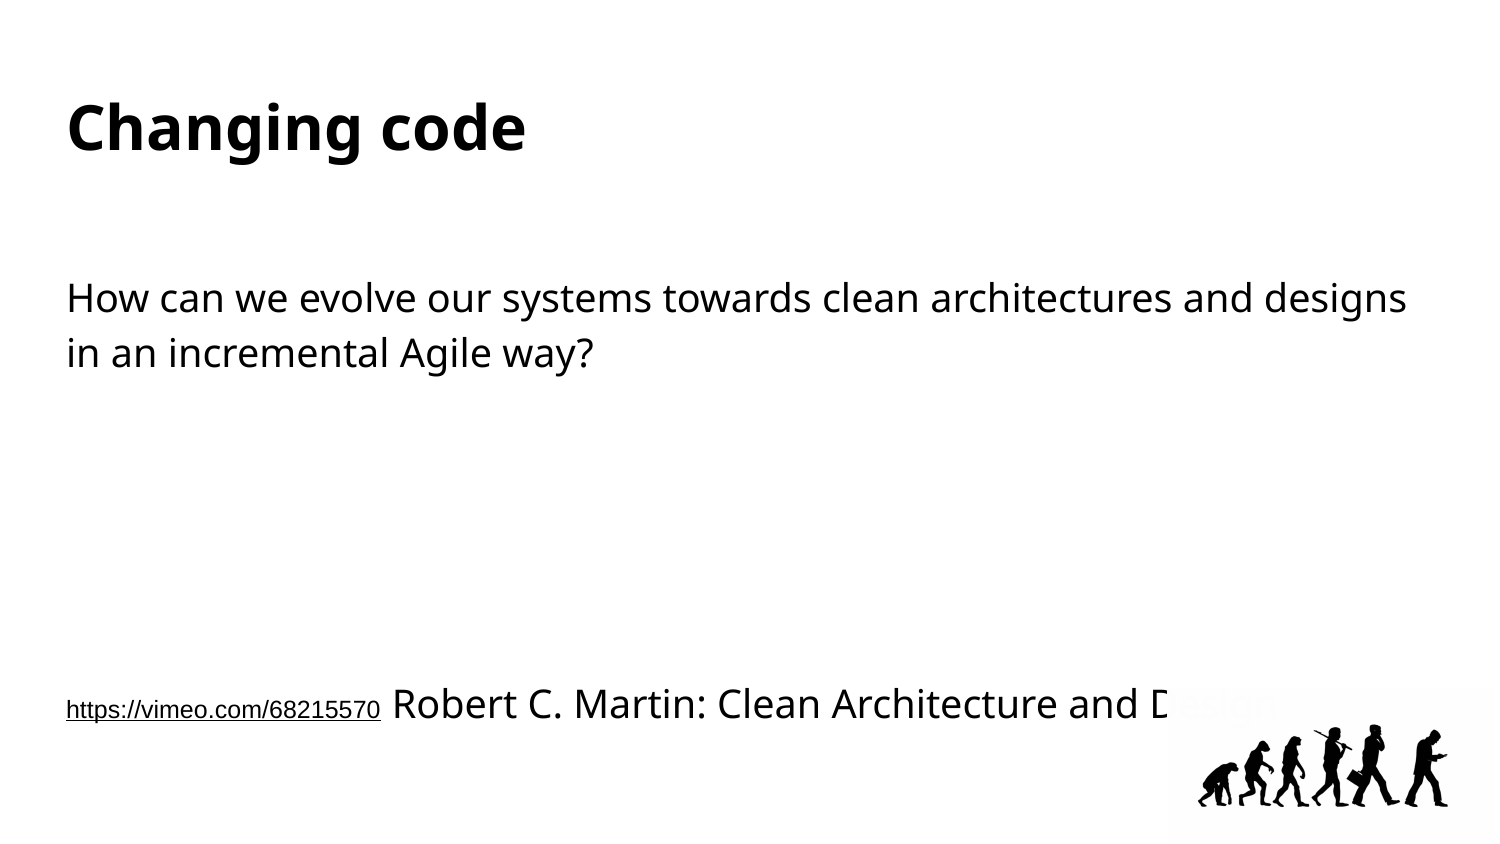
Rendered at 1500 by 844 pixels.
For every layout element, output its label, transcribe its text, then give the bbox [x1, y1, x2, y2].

title Changing code [51, 72, 1449, 176]
picture [1167, 686, 1495, 844]
list How can we evolve our systems towards clean architectures and designs in an incremental Agile way? https://vimeo.com/68215570 Robert C. Martin: Clean Architecture and Design [51, 250, 1449, 750]
